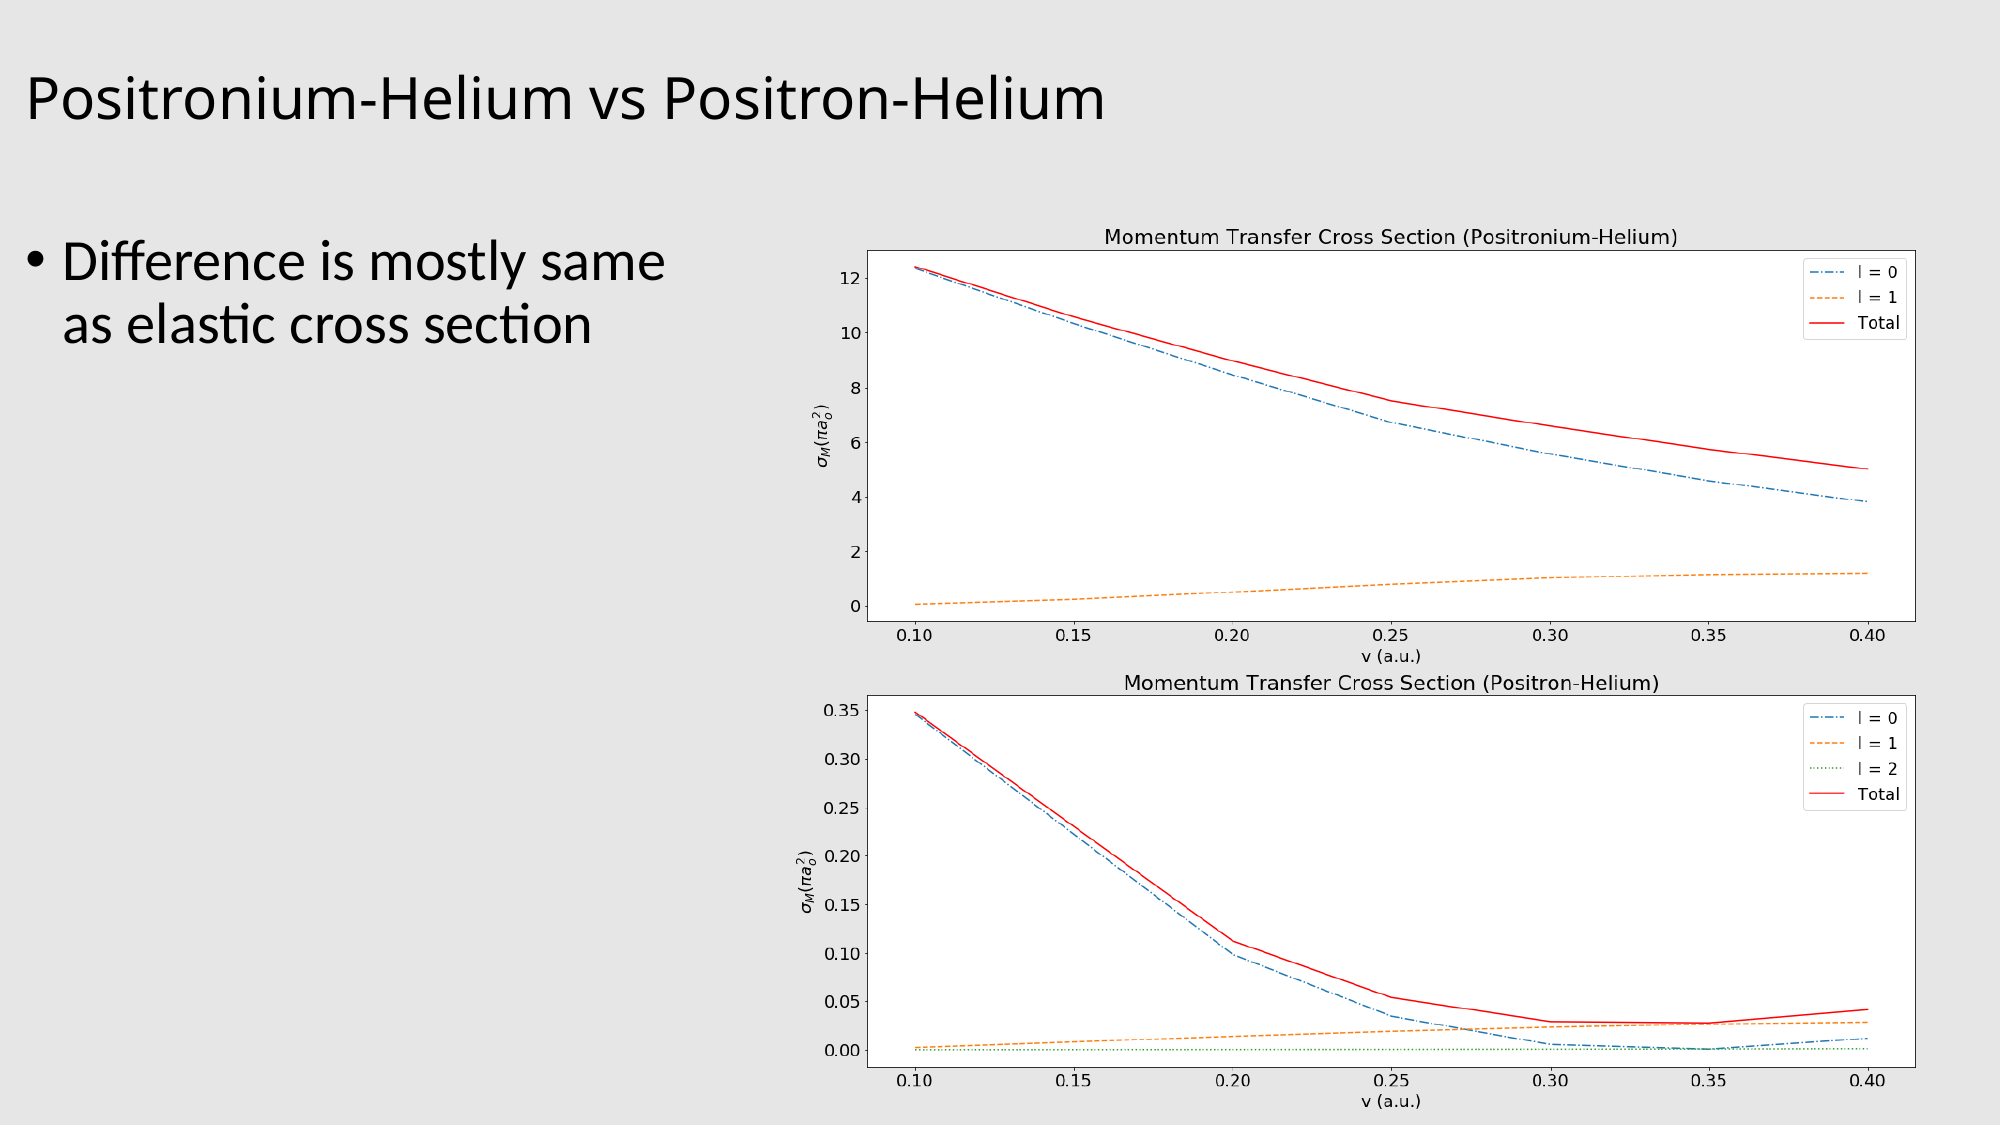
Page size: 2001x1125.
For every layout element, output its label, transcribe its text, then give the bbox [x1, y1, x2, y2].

picture [719, 222, 1990, 1117]
title Positronium-Helium vs Positron-Helium [10, 8, 1655, 193]
list Difference is mostly same as elastic cross section [10, 222, 701, 1049]
